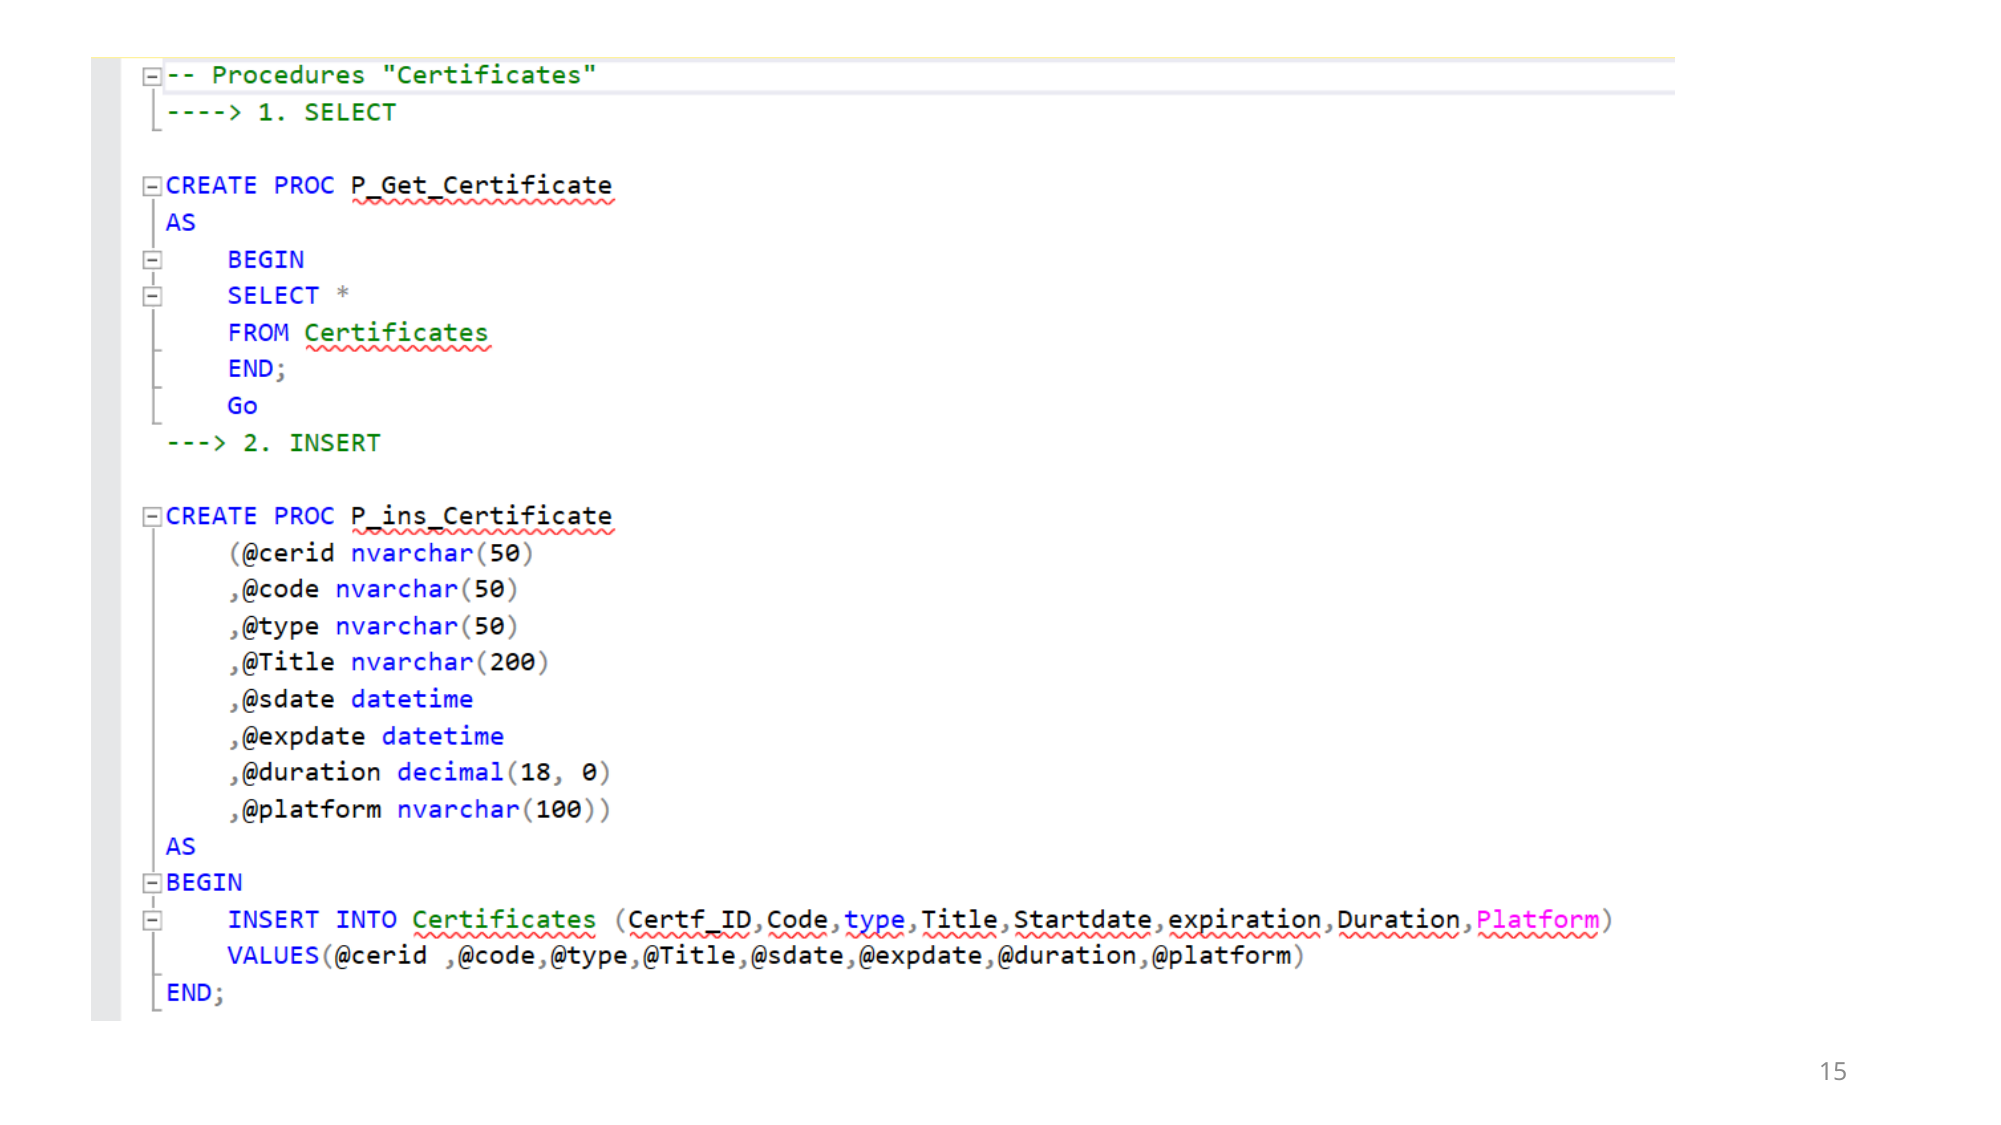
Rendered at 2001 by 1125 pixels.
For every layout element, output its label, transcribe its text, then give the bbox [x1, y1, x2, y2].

slide_number 15 [1412, 1042, 1863, 1103]
picture [91, 57, 1675, 1021]
